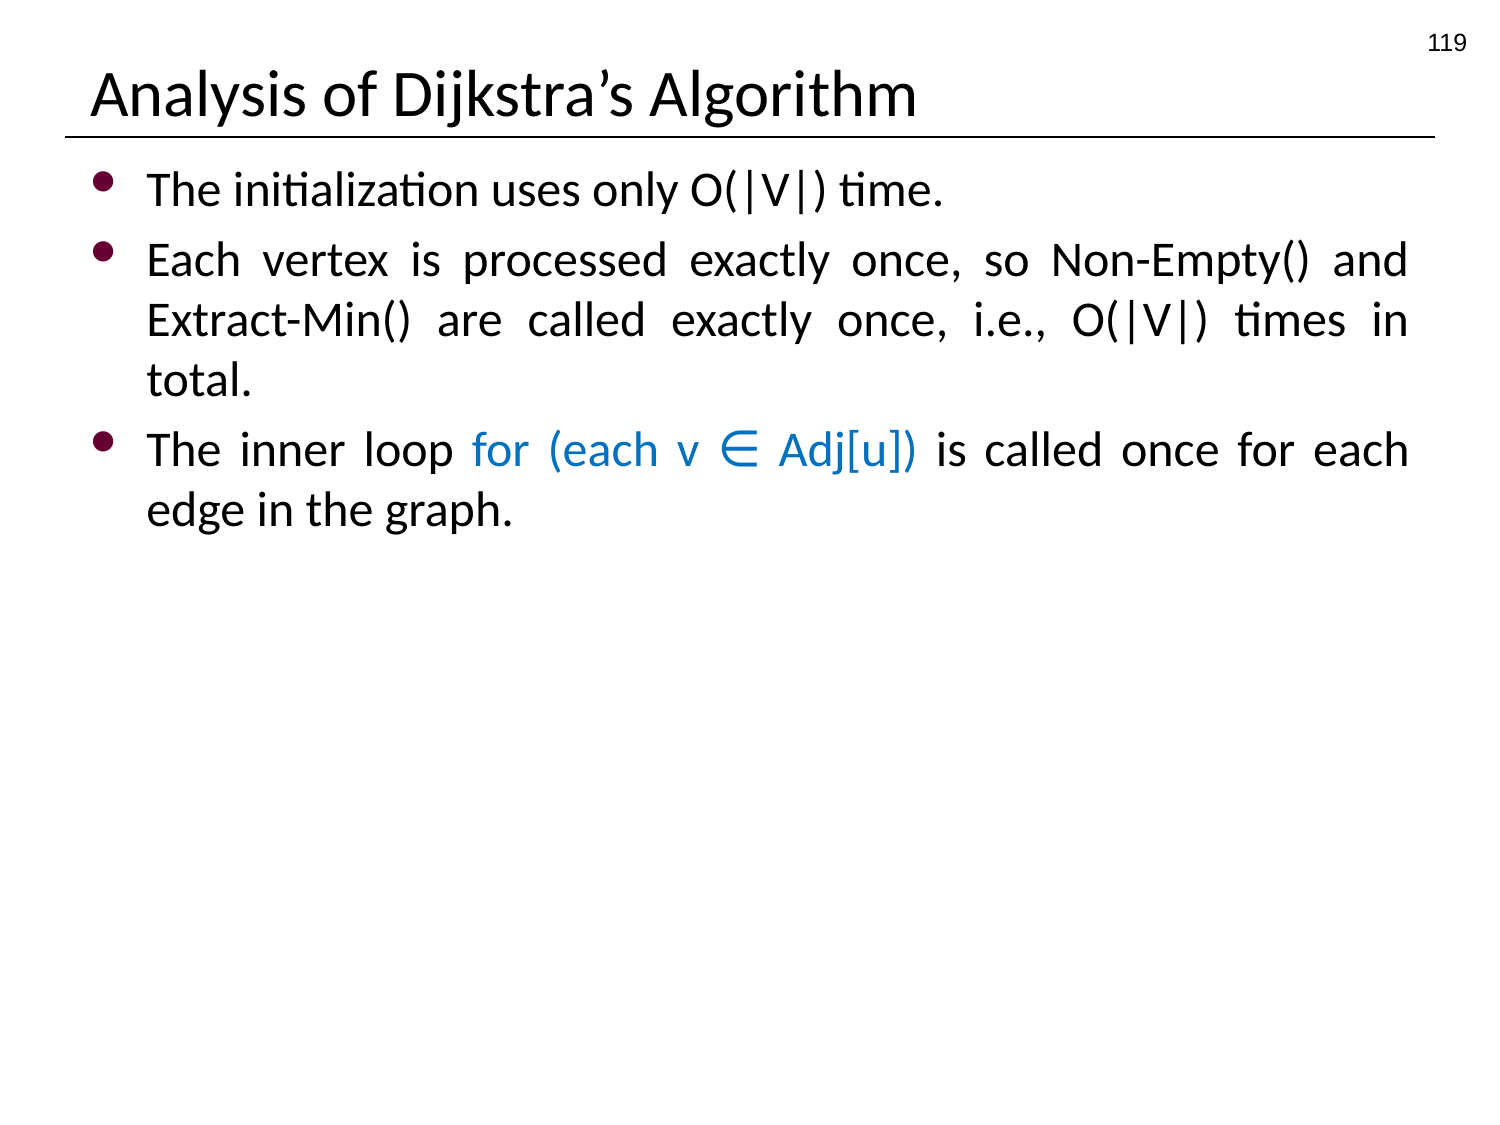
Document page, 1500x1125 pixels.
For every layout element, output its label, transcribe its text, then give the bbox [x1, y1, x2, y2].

title Analysis of Dijkstra’s Algorithm [75, 20, 1425, 138]
list The initialization uses only O(|V|) time. Each vertex is processed exactly once, so Non-Empty() and Extract-Min() are called exactly once, i.e., O(|V|) times in total. The inner loop for (each v ∈ Adj[u]) is called once for each edge in the graph. [75, 148, 1425, 1094]
slide_number 119 [1131, 18, 1483, 62]
